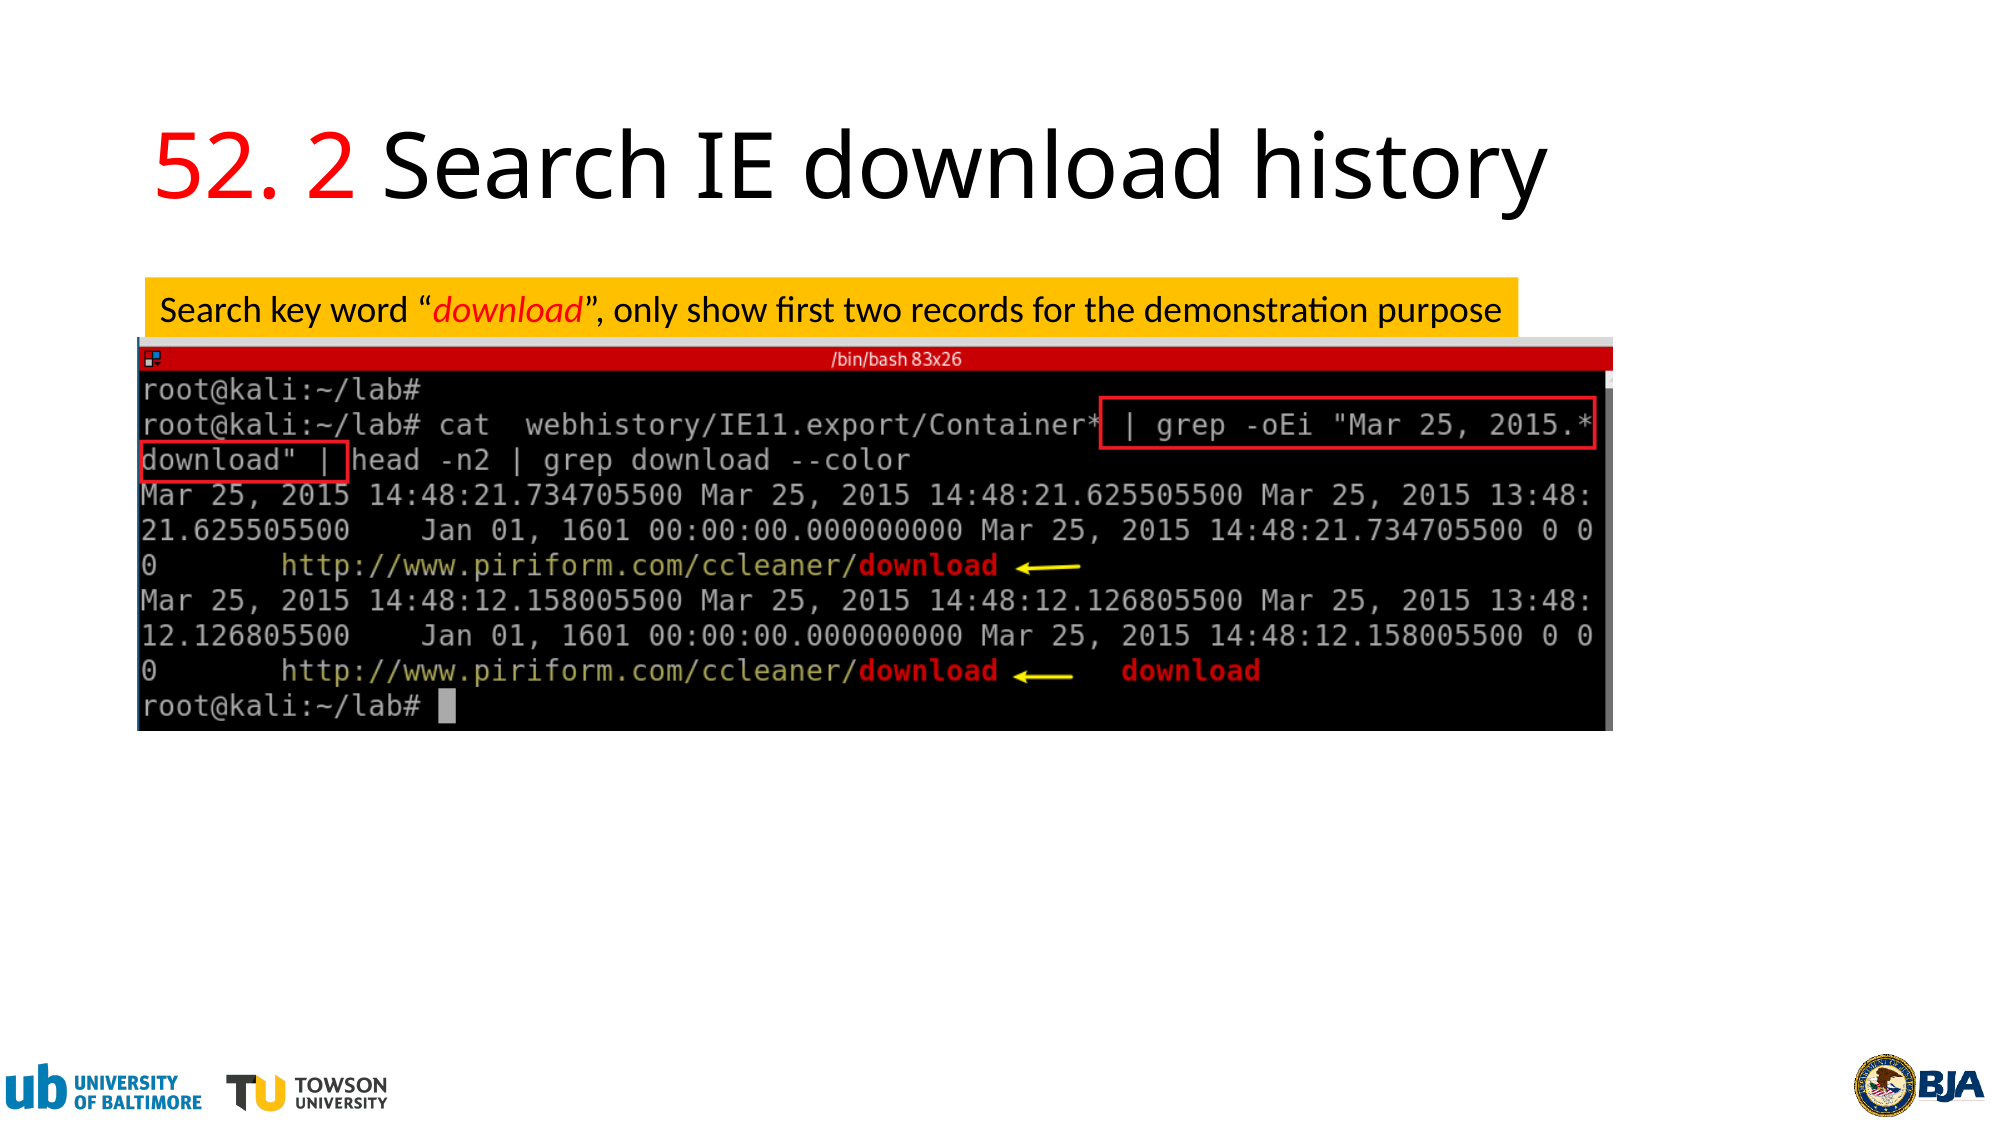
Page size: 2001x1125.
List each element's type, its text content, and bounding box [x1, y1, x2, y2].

text_box Search key word “download”, only show first two records for the demonstration purpose [145, 277, 1519, 337]
picture [137, 337, 1613, 731]
title 52. 2 Search IE download history [137, 59, 1863, 278]
picture [0, 1031, 407, 1125]
picture [1854, 1054, 1986, 1117]
